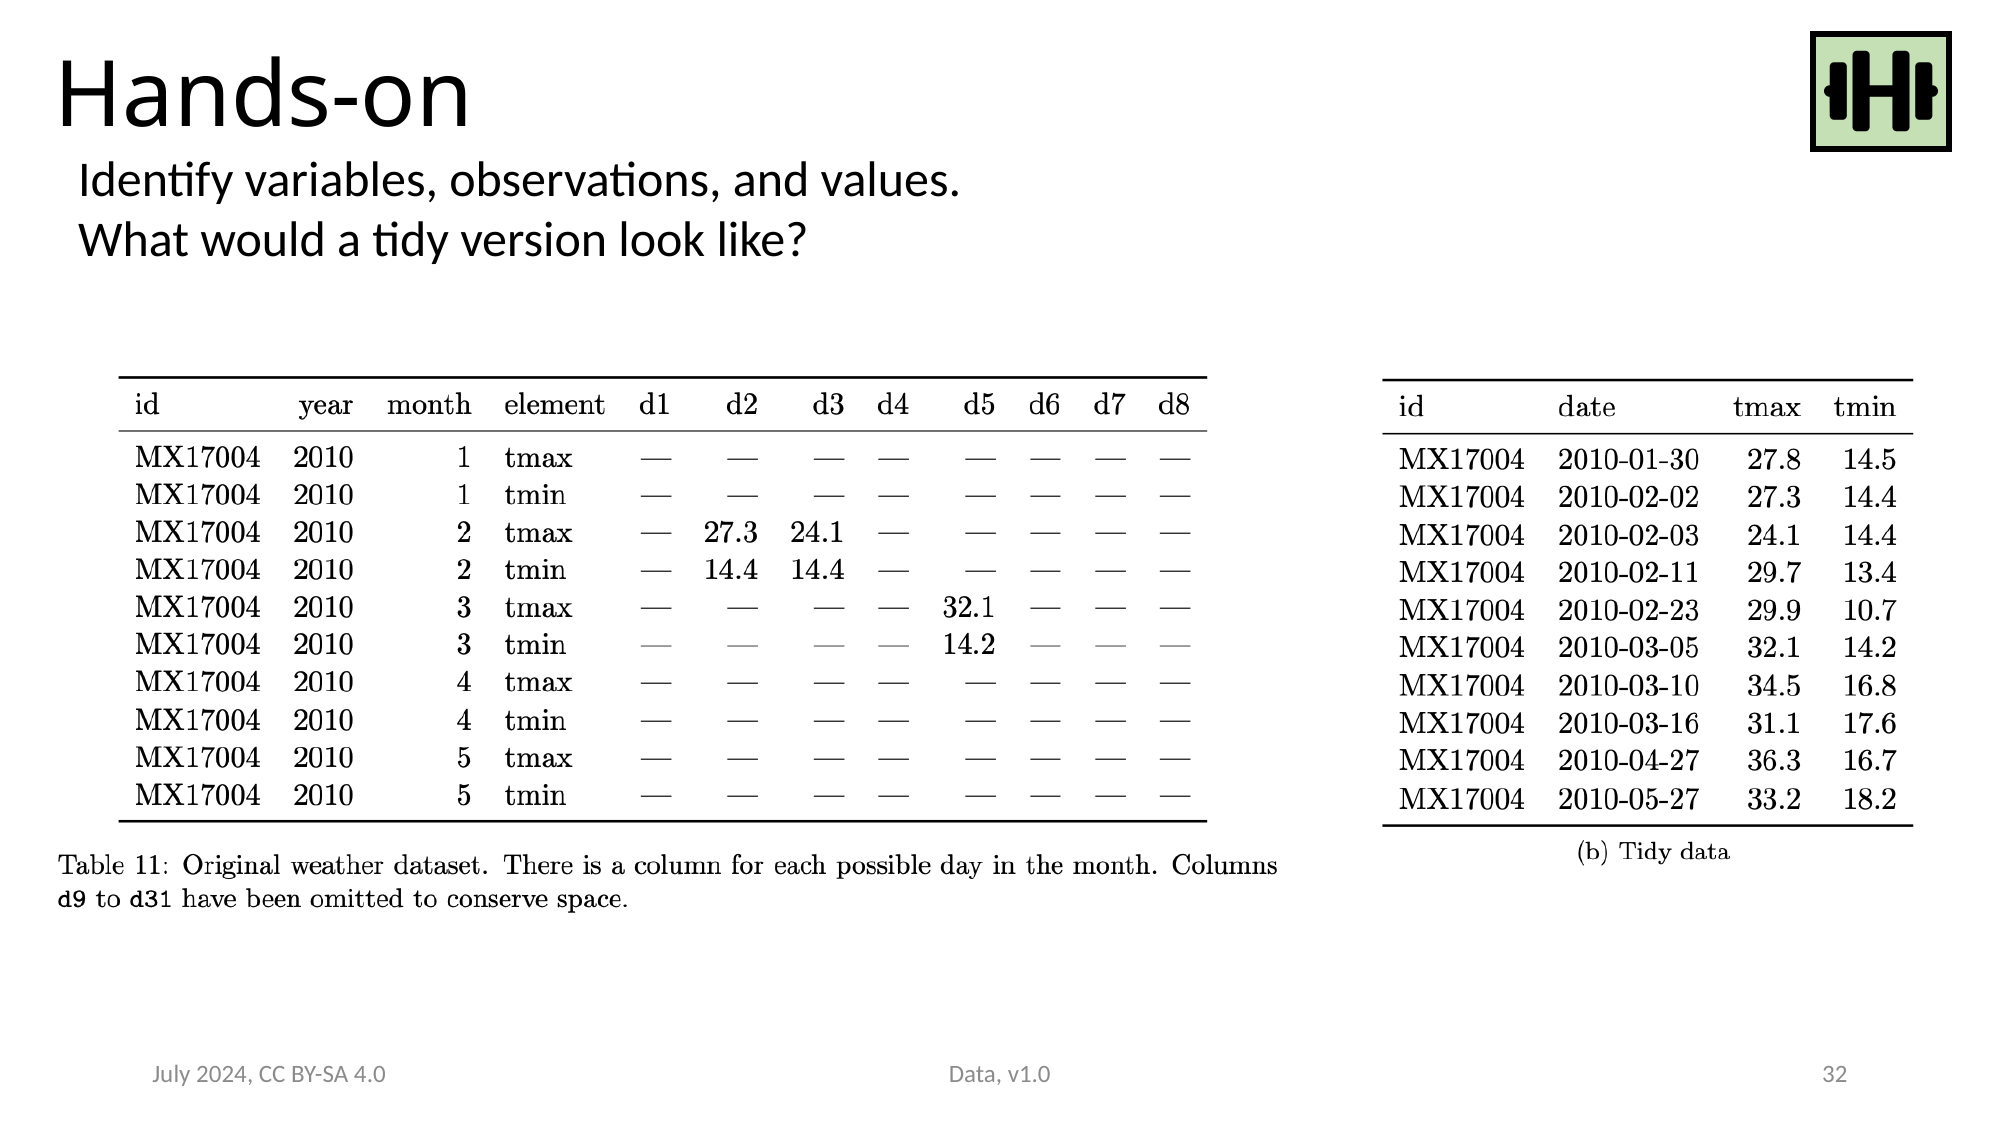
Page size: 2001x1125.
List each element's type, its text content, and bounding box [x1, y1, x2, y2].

text_box Identify variables, observations, and values. What would a tidy version look like? [63, 139, 1044, 275]
text_box [1812, 33, 1950, 150]
footer Data, v1.0 [662, 1042, 1338, 1103]
picture [1354, 345, 1925, 882]
slide_number 32 [1412, 1042, 1863, 1103]
picture [52, 345, 1328, 949]
picture [1823, 45, 1938, 137]
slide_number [137, 1042, 588, 1103]
title Hands-on [55, 23, 1934, 172]
